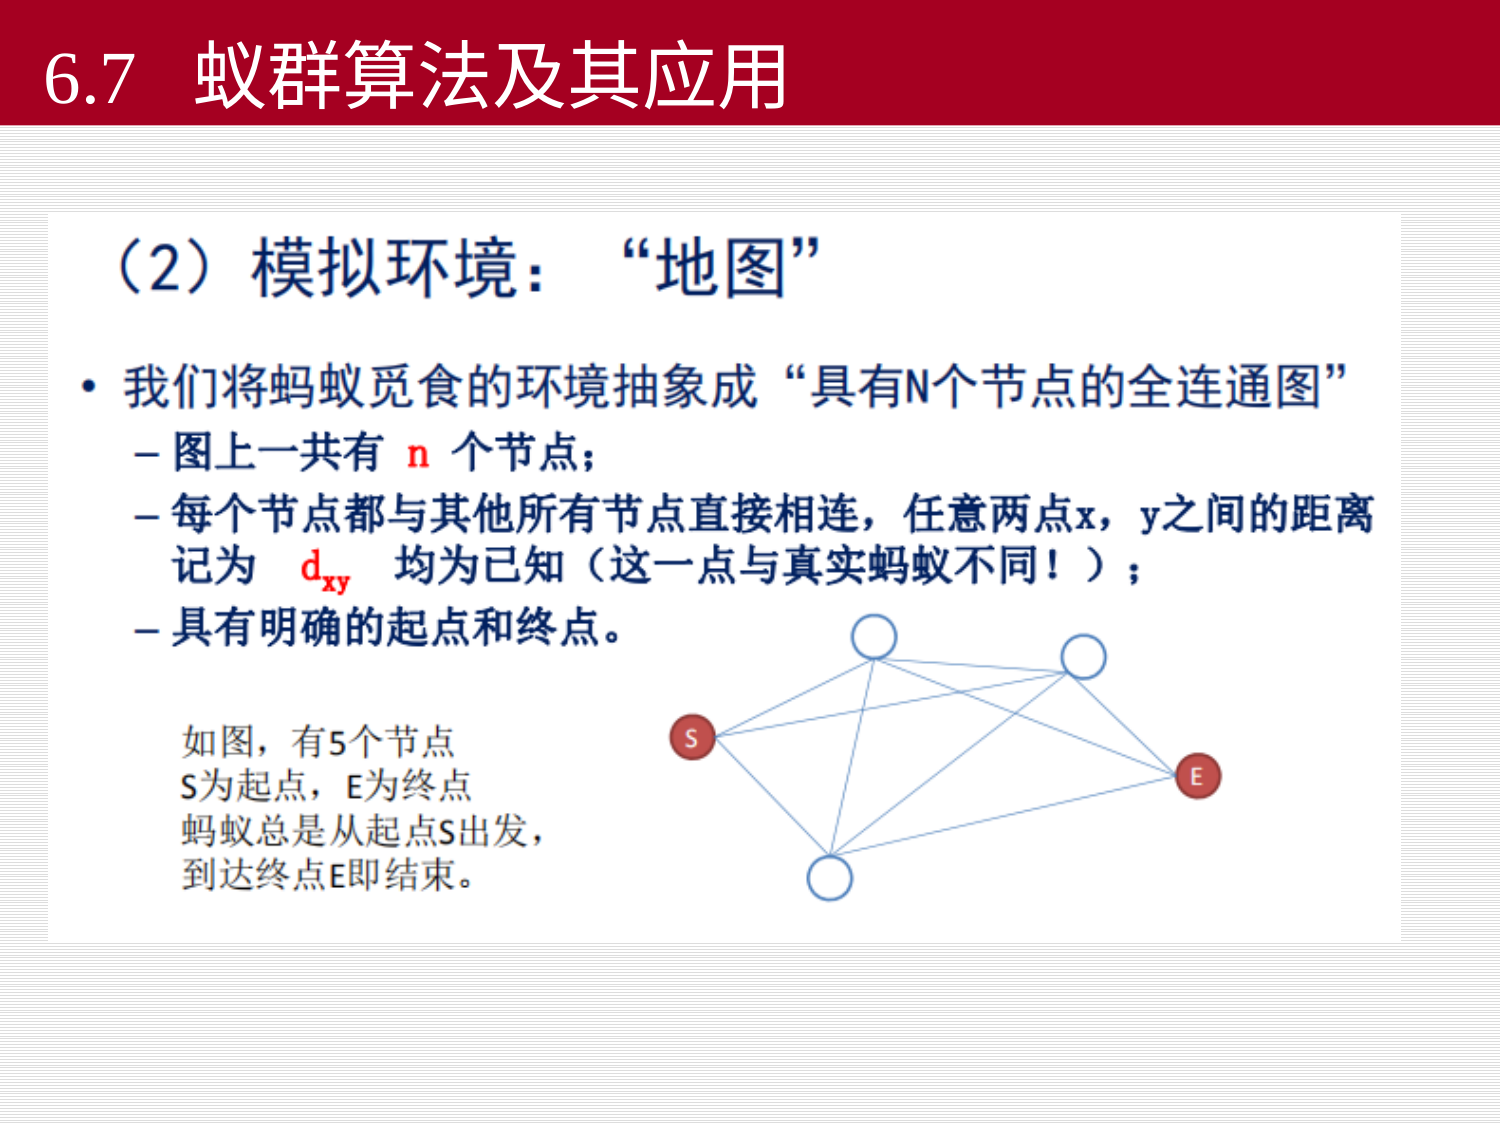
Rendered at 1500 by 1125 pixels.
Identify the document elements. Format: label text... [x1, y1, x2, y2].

text_box 6.7 蚁群算法及其应用 [0, 0, 1500, 126]
picture [48, 212, 1401, 943]
